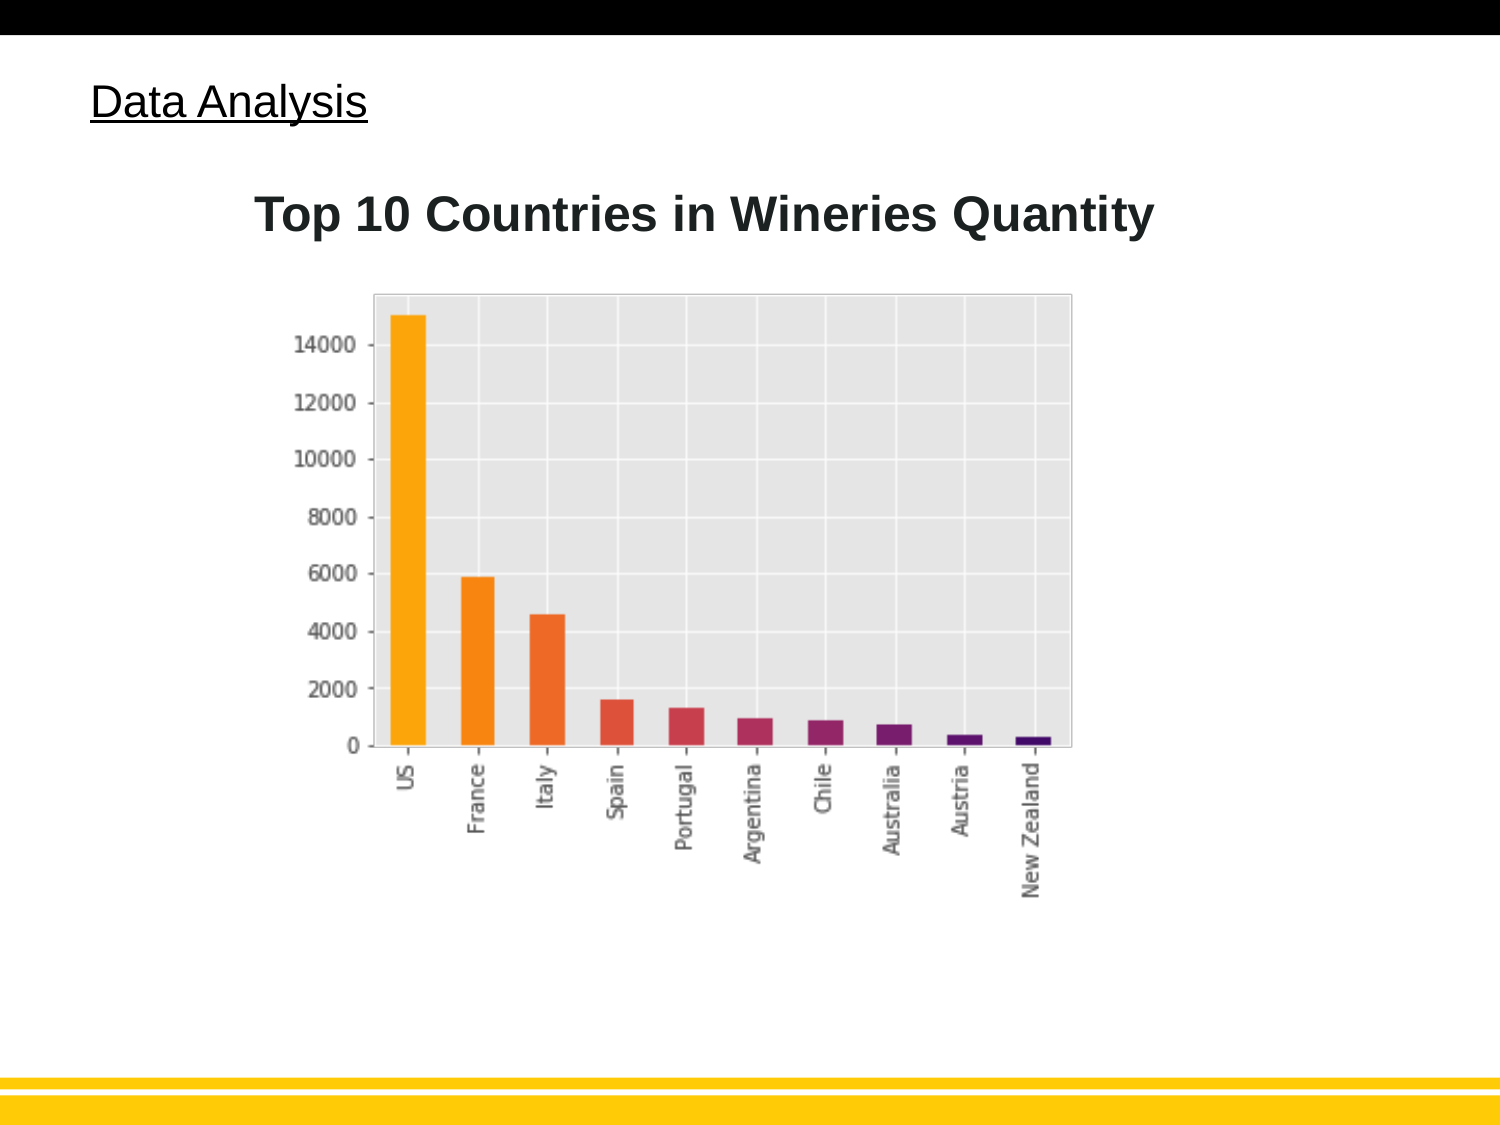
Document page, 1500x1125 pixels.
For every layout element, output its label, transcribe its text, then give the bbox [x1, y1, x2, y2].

title Data Analysis [75, 46, 1425, 153]
text_box Top 10 Countries in Wineries Quantity [239, 173, 1200, 249]
picture [279, 272, 1092, 912]
